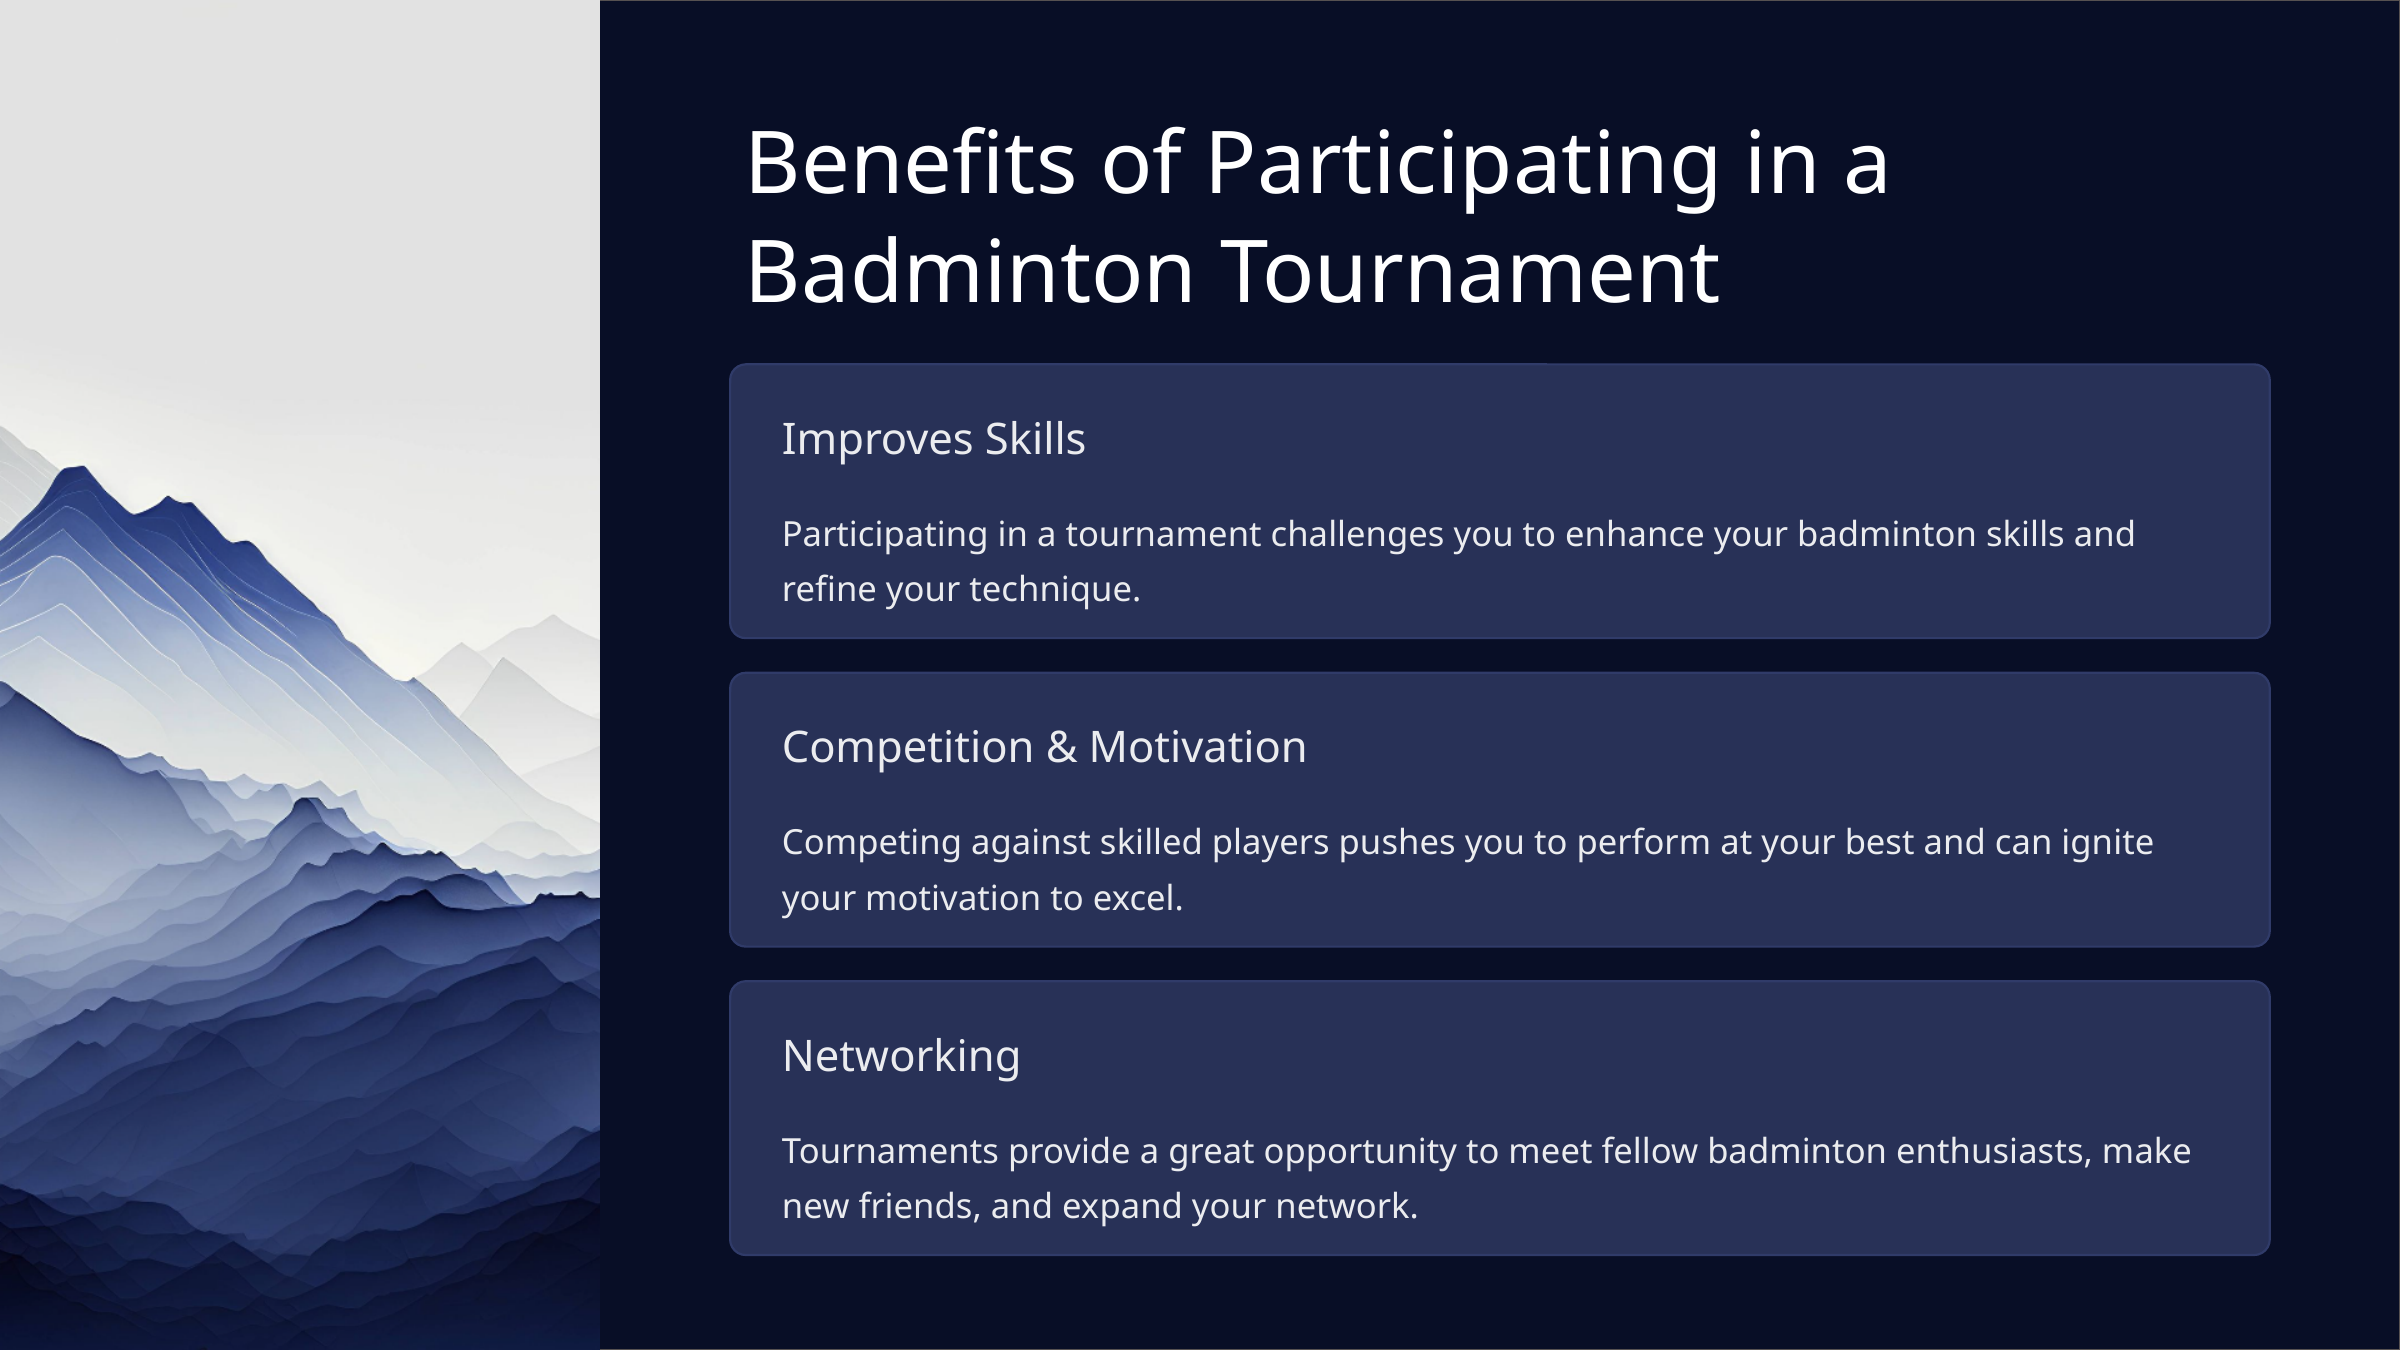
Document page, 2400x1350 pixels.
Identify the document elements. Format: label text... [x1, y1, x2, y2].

text_box Improves Skills [767, 401, 1115, 456]
text_box Networking [767, 1018, 1115, 1073]
text_box [730, 981, 2270, 1256]
text_box Tournaments provide a great opportunity to meet fellow badminton enthusiasts, make new friends, and expand your network. [767, 1107, 2233, 1219]
text_box Benefits of Participating in a Badminton Tournament [730, 95, 2270, 313]
picture [0, 0, 601, 1350]
text_box [730, 672, 2270, 947]
text_box [601, 0, 2400, 1350]
text_box Competing against skilled players pushes you to perform at your best and can ignite your motivation to excel. [767, 798, 2233, 910]
text_box Participating in a tournament challenges you to enhance your badminton skills and refine your technique. [767, 490, 2233, 602]
text_box [730, 364, 2270, 639]
text_box Competition & Motivation [767, 709, 1302, 764]
